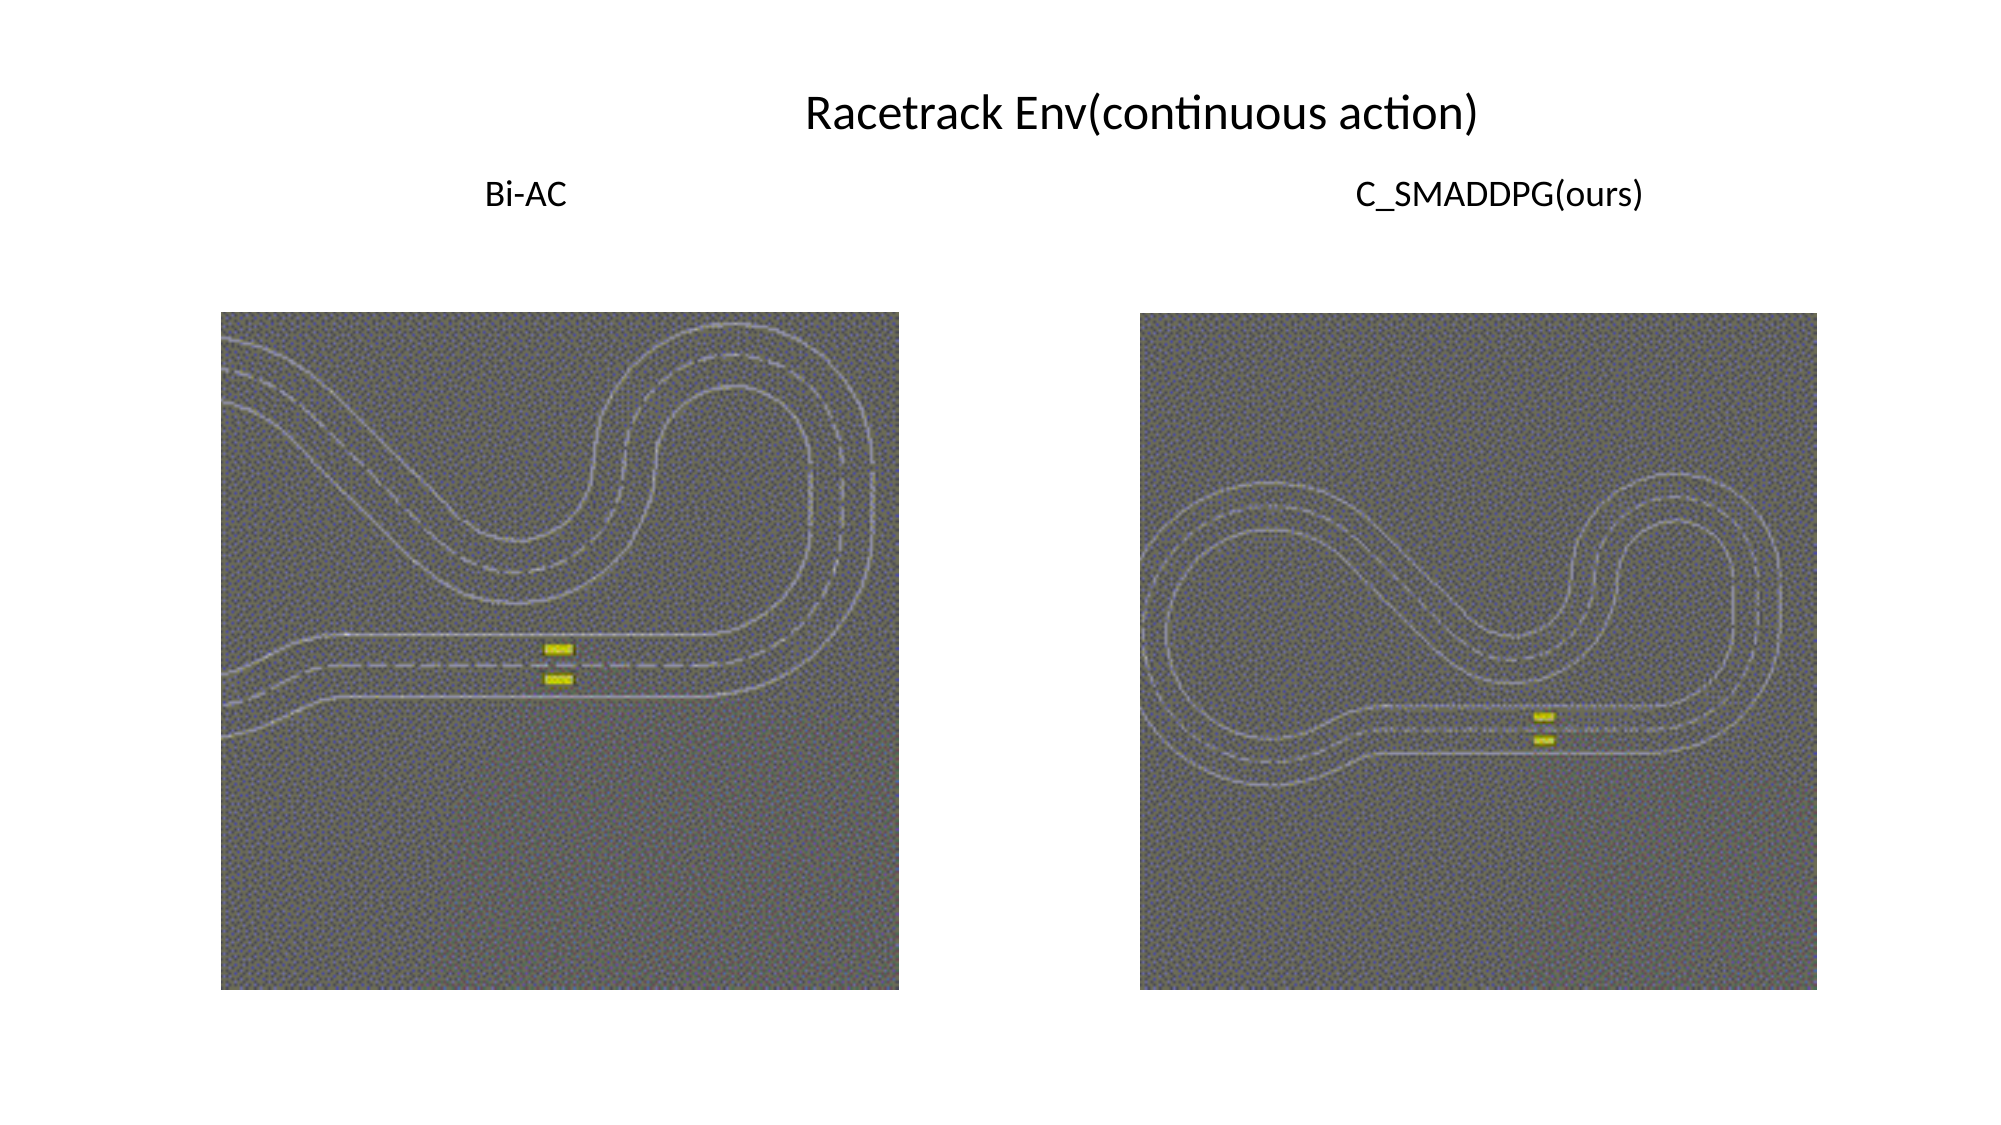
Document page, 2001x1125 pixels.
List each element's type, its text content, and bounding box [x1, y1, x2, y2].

picture [1140, 313, 1817, 990]
text_box C_SMADDPG(ours) [1341, 161, 1725, 222]
text_box Bi-AC [470, 161, 687, 222]
text_box Racetrack Env(continuous action) [790, 72, 1509, 208]
picture [221, 312, 899, 990]
